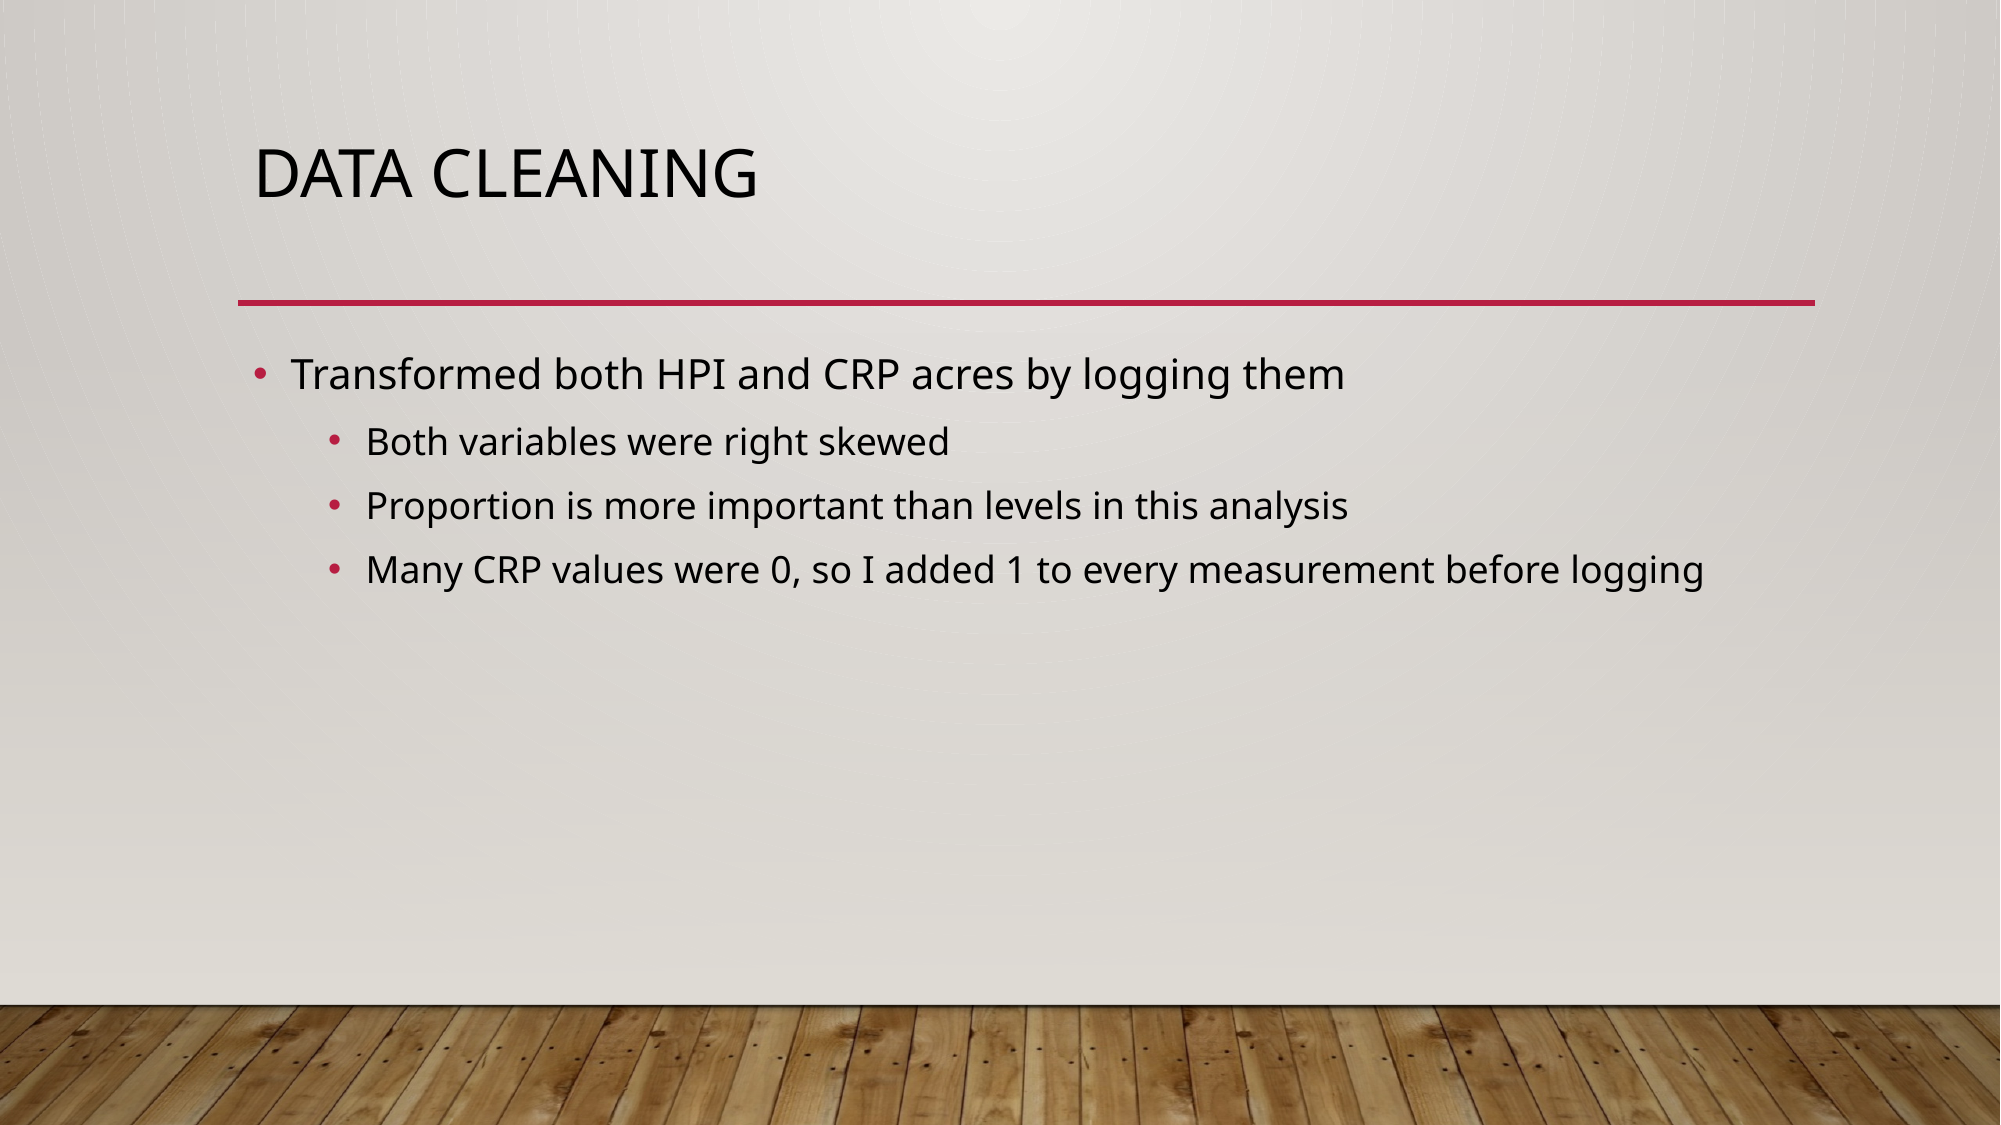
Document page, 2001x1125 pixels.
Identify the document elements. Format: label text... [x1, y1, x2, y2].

title Data Cleaning [238, 131, 1814, 305]
picture [0, 1005, 2000, 1125]
list Transformed both HPI and CRP acres by logging them Both variables were right skewed Proportion is more important than levels in this analysis Many CRP values were 0, so I added 1 to every measurement before logging [238, 330, 1814, 897]
